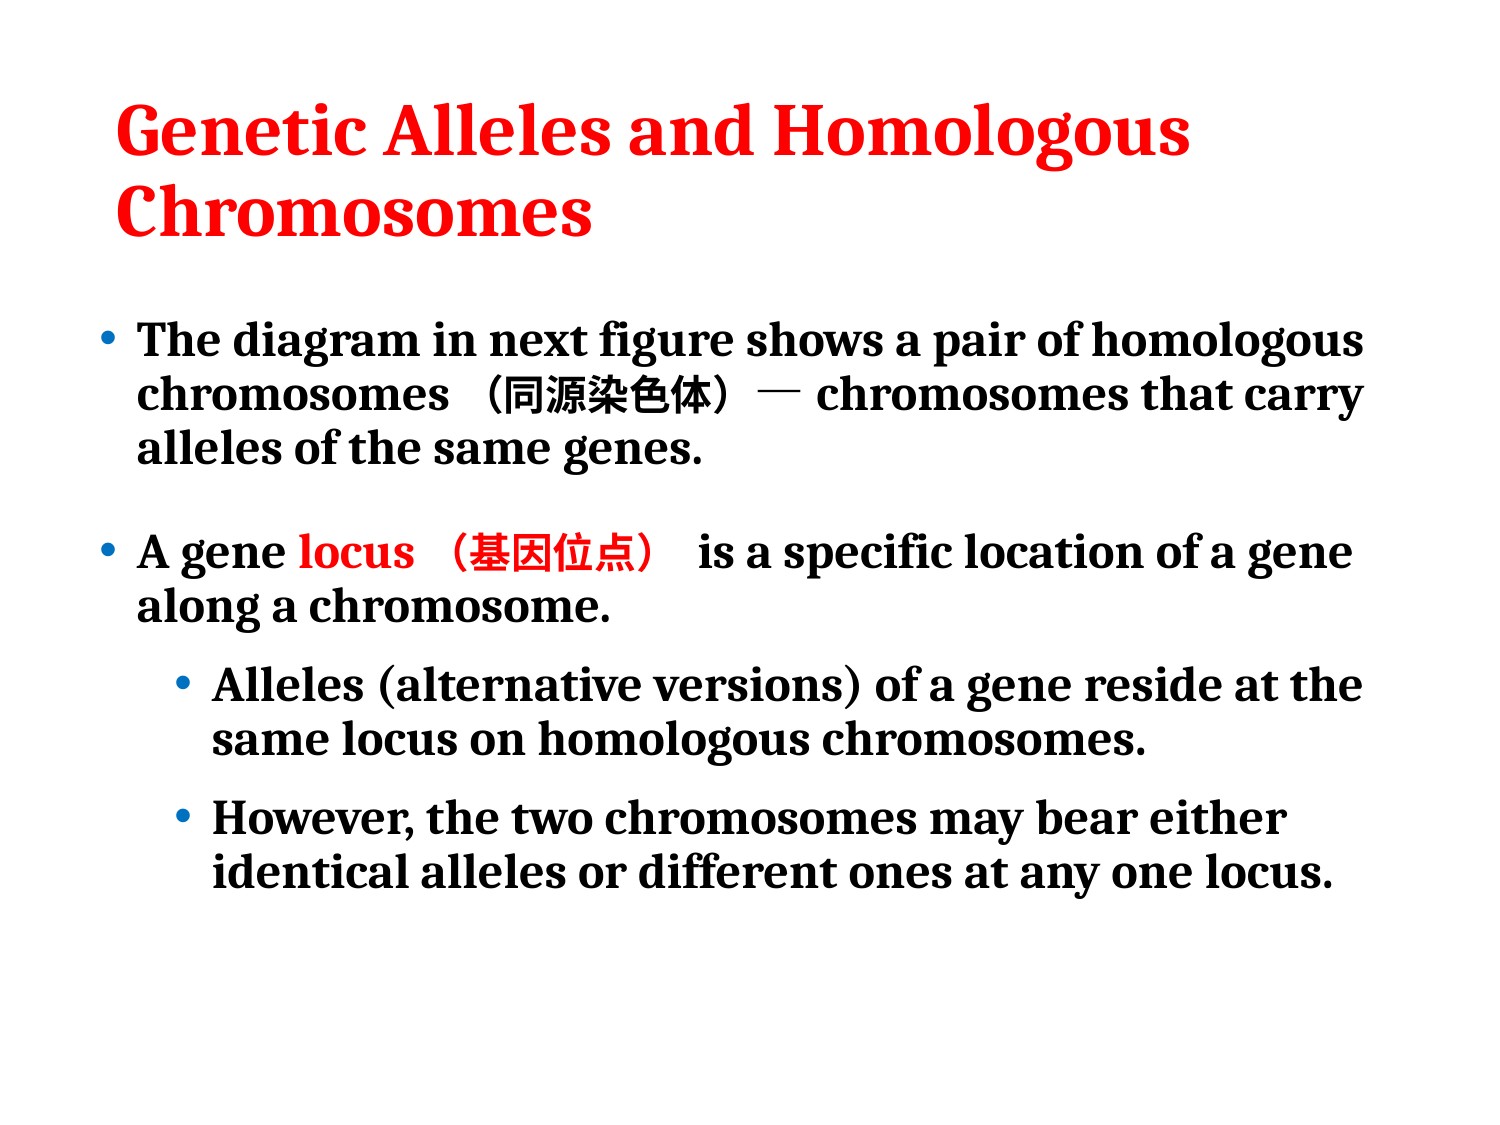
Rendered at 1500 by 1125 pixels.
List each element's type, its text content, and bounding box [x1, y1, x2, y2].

title Genetic Alleles and Homologous Chromosomes [101, 82, 1486, 241]
list The diagram in next figure shows a pair of homologous chromosomes（同源染色体）—chromosomes that carry alleles of the same genes. A gene locus（基因位点） is a specific location of a gene along a chromosome. Alleles (alternative versions) of a gene reside at the same locus on homologous chromosomes. However, the two chromosomes may bear either identical alleles or different ones at any one locus. [84, 305, 1410, 1014]
